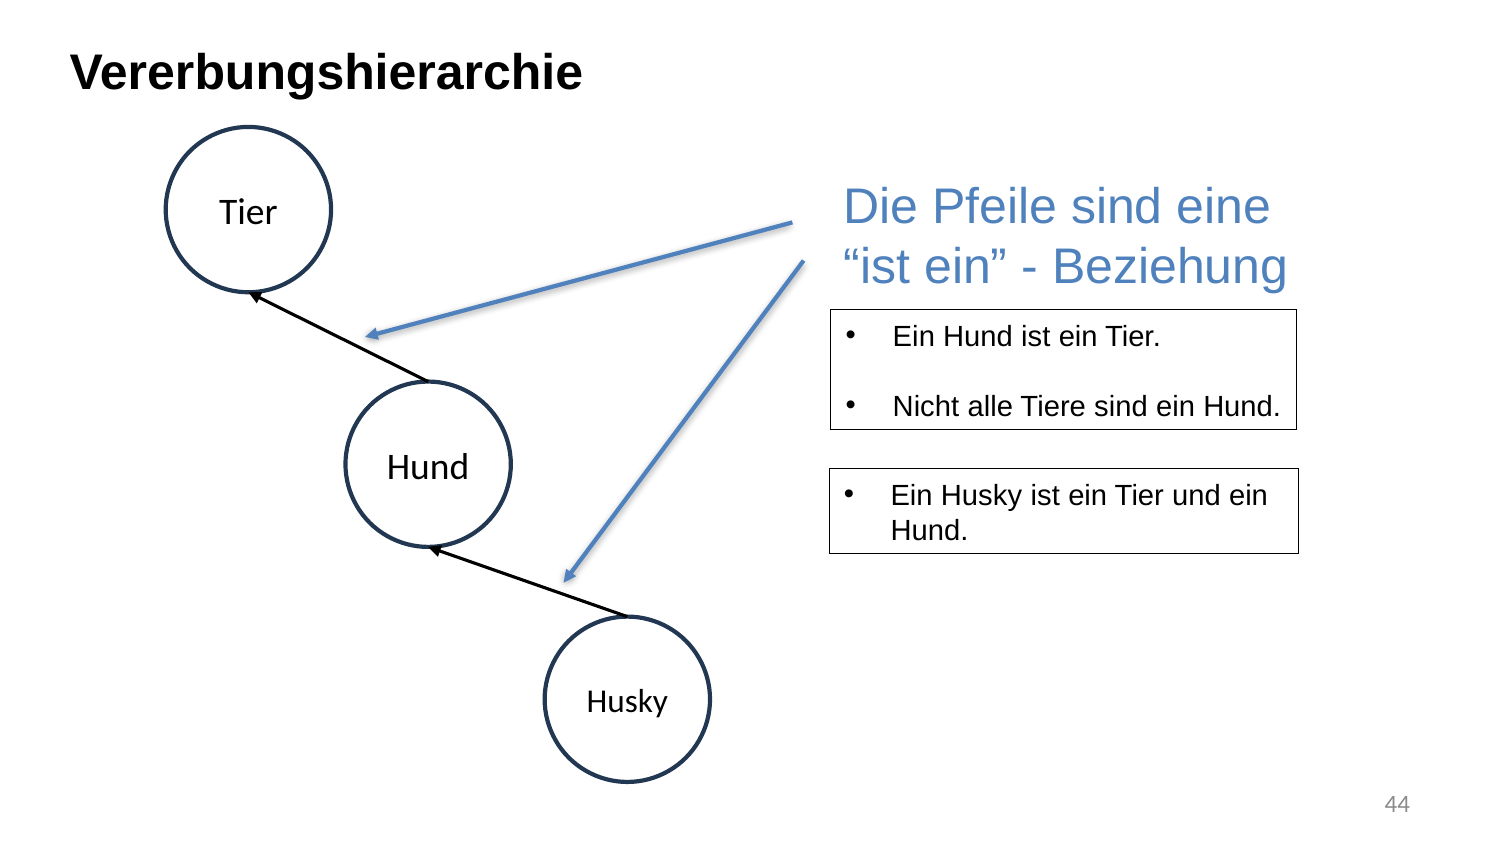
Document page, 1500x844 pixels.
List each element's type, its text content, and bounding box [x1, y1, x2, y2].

slide_number 44 [1074, 782, 1425, 827]
text_box Tier [163, 124, 334, 295]
text_box Ein Husky ist ein Tier und ein Hund. [829, 468, 1299, 554]
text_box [248, 292, 429, 382]
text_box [427, 546, 628, 617]
text_box Die Pfeile sind eine “ist ein” - Beziehung [829, 165, 1321, 301]
text_box Hund [343, 379, 513, 549]
text_box Husky [542, 614, 713, 785]
text_box Ein Hund ist ein Tier. Nicht alle Tiere sind ein Hund. [830, 309, 1297, 430]
text_box Vererbungshierarchie [54, 32, 1409, 107]
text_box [364, 222, 793, 338]
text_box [563, 260, 804, 583]
